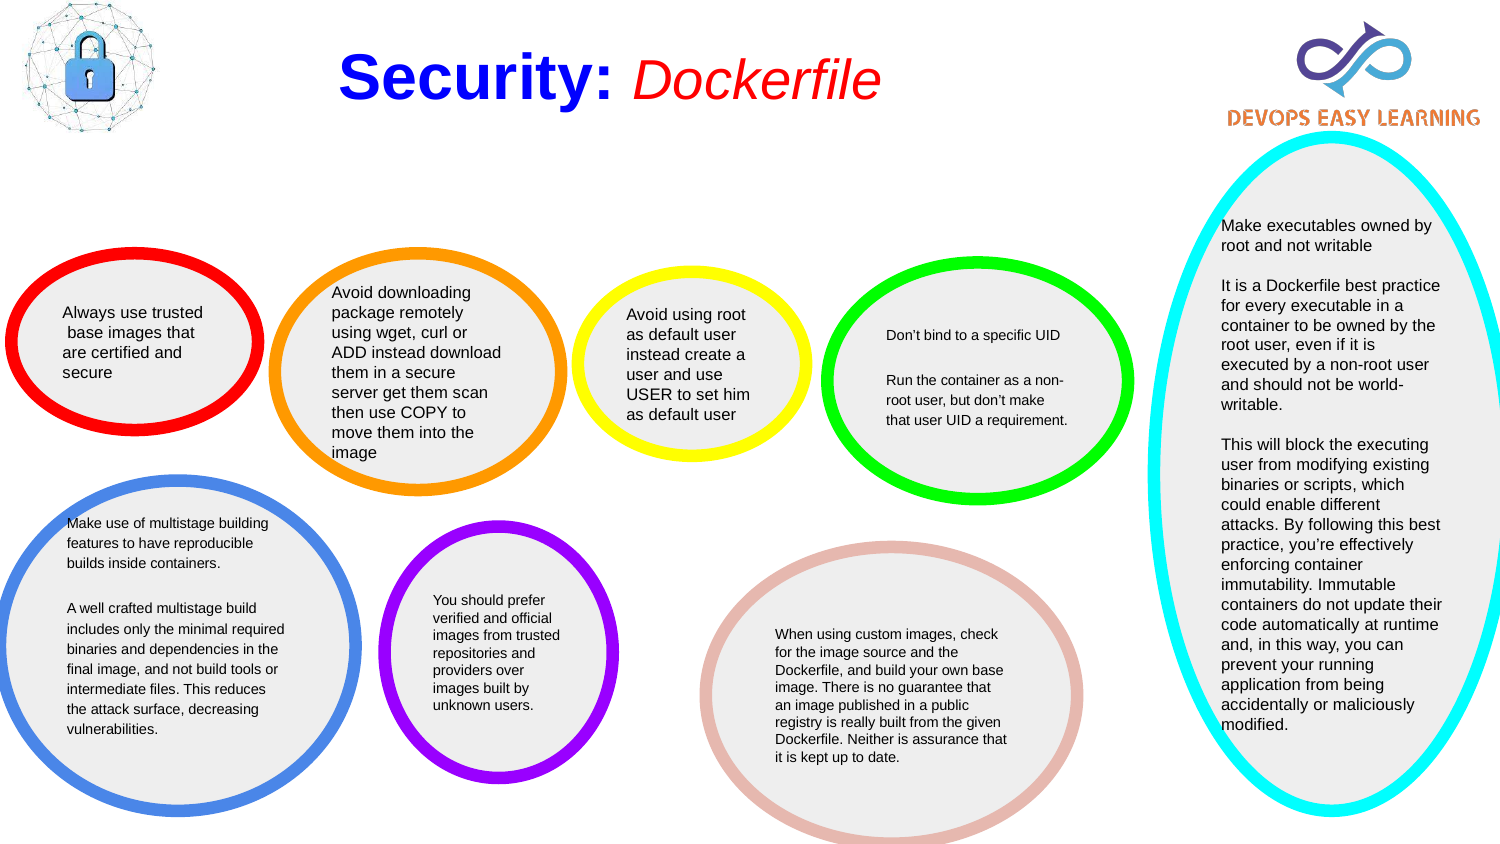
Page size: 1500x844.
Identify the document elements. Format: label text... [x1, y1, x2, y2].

picture [0, 0, 179, 134]
text_box Avoid downloading package remotely using wget, curl or ADD instead download them in a secure server get them scan then use COPY to move them into the image [274, 253, 562, 491]
text_box Avoid using root as default user instead create a user and use USER to set him as default user [577, 271, 807, 456]
text_box You should prefer verified and official images from trusted repositories and providers over images built by unknown users. [384, 526, 613, 778]
text_box Don’t bind to a specific UID Run the container as a non-root user, but don’t make that user UID a requirement. [827, 262, 1129, 500]
text_box Make executables owned by root and not writable It is a Dockerfile best practice for every executable in a container to be owned by the root user, even if it is executed by a non-root user and should not be world-writable. This will block the executing user from modifying existing binaries or scripts, which could enable different attacks. By following this best practice, you’re effectively enforcing container immutability. Immutable containers do not update their code automatically at runtime and, in this way, you can prevent your running application from being accidentally or maliciously modified. [1153, 156, 1500, 811]
text_box Always use trusted base images that are certified and secure [11, 253, 259, 431]
text_box Security: Dockerfile [323, 20, 1123, 128]
text_box Make use of multistage building features to have reproducible builds inside containers. A well crafted multistage build includes only the minimal required binaries and dependencies in the final image, and not build tools or intermediate files. This reduces the attack surface, decreasing vulnerabilities. [0, 480, 356, 811]
text_box When using custom images, check for the image source and the Dockerfile, and build your own base image. There is no guarantee that an image published in a public registry is really built from the given Dockerfile. Neither is assurance that it is kept up to date. [705, 546, 1078, 844]
picture [1216, 9, 1492, 148]
